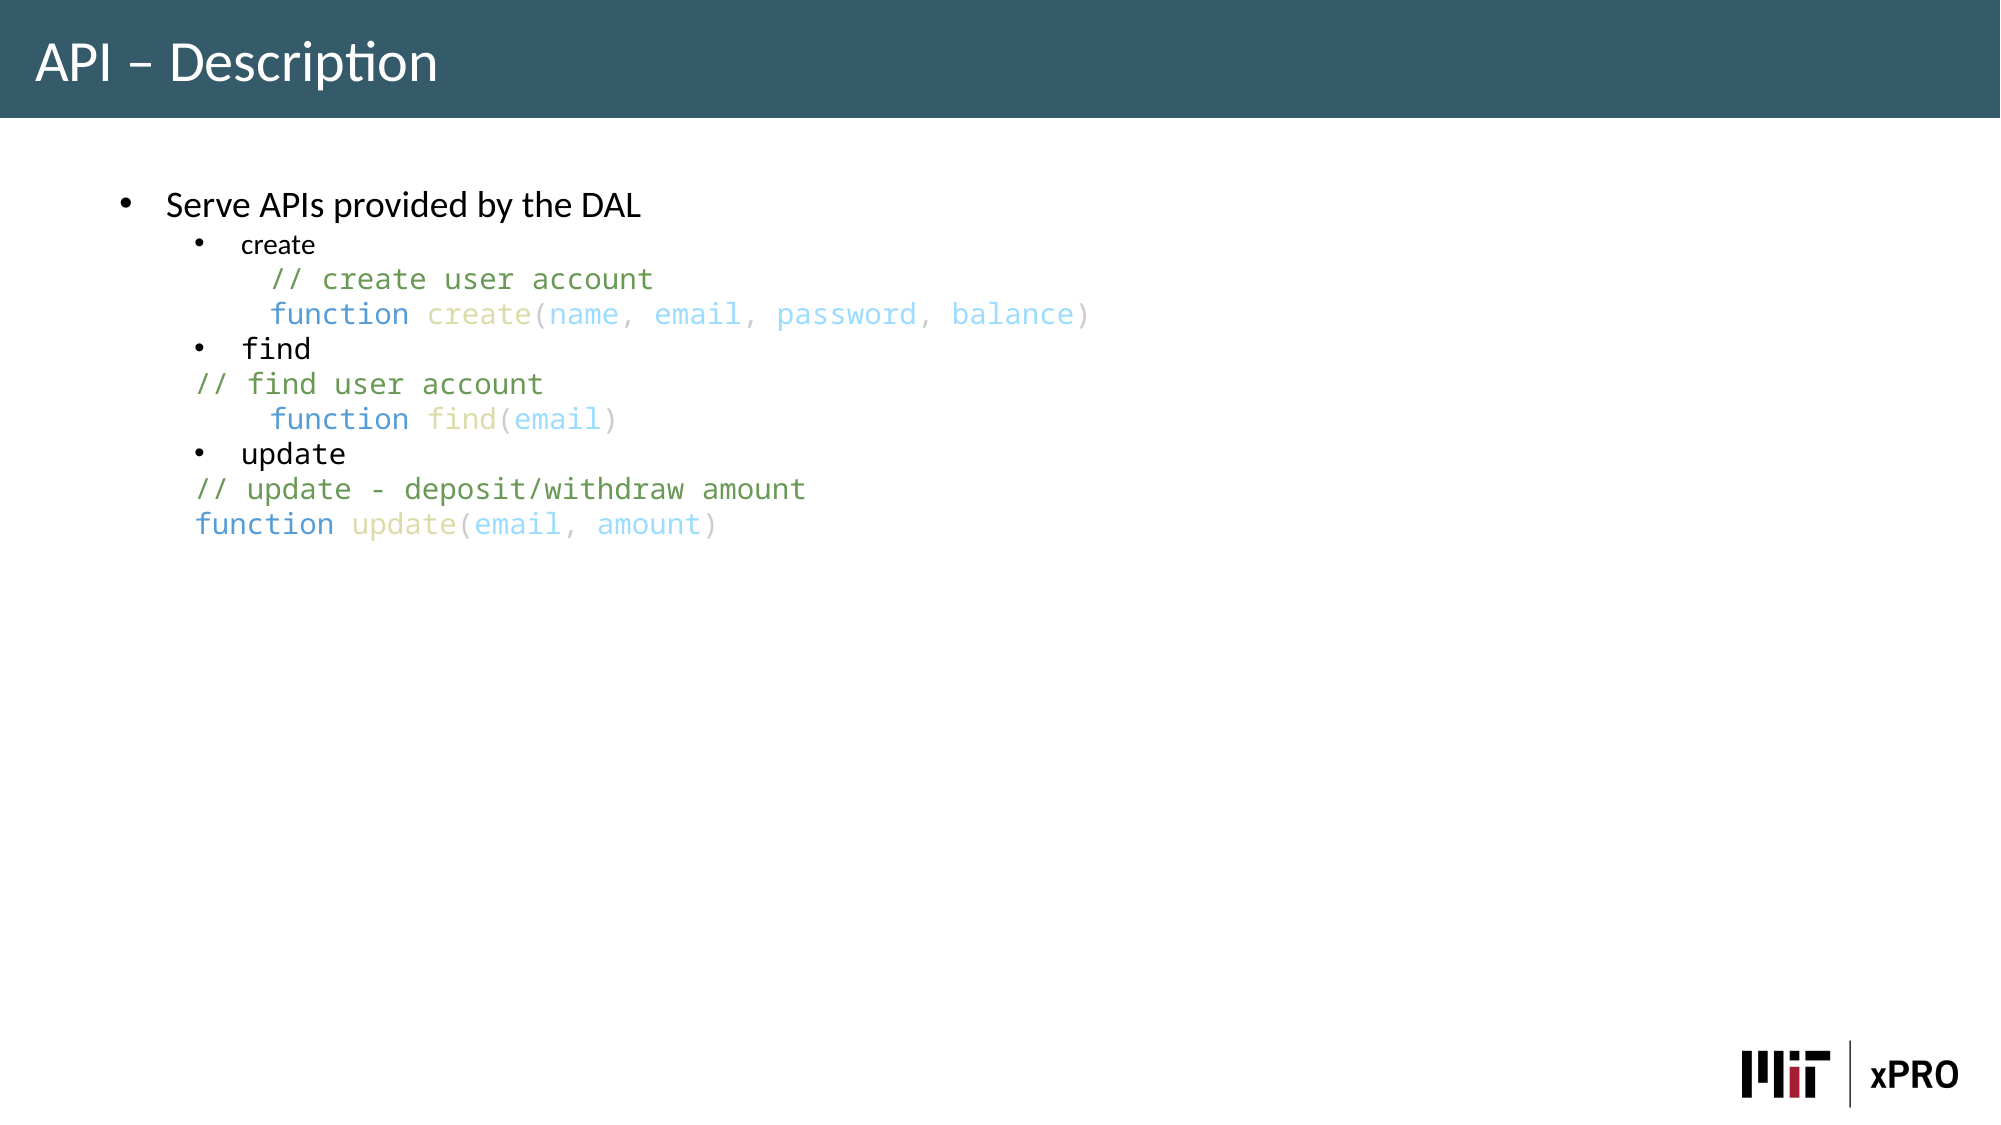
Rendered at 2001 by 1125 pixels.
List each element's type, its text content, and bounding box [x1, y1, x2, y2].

text_box Serve APIs provided by the DAL create // create user account function create(name, email, password, balance) find // find user account function find(email) update // update - deposit/withdraw amount function update(email, amount) [104, 172, 1770, 593]
text_box API – Description [20, 15, 1925, 101]
picture [0, 0, 2000, 118]
picture [1742, 1040, 1958, 1108]
